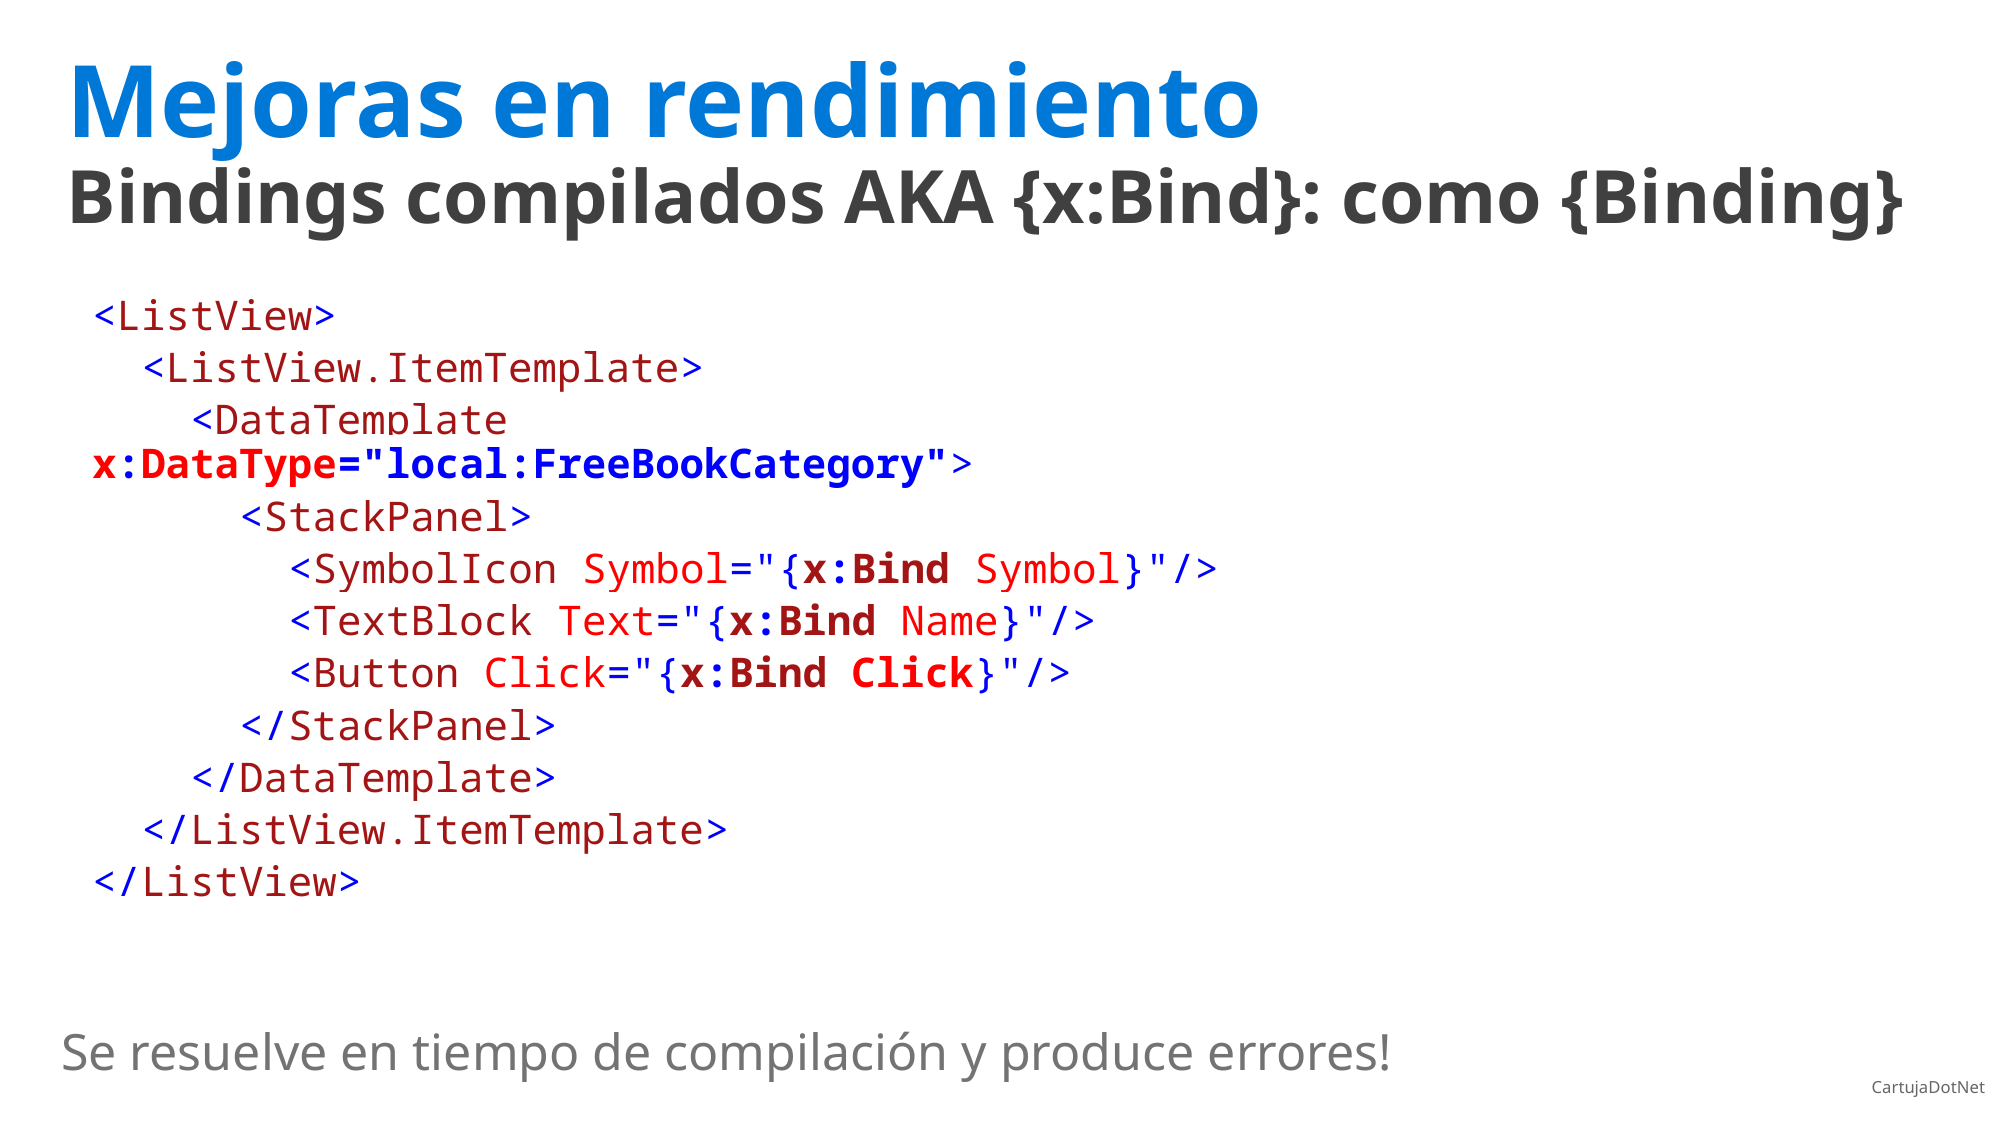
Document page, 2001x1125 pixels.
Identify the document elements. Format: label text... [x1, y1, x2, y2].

title Mejoras en rendimiento Bindings compilados AKA {x:Bind}: como {Binding} [44, 33, 1956, 195]
text_box <ListView> <ListView.ItemTemplate> <DataTemplate x:DataType="local:FreeBookCategory"> <StackPanel> <SymbolIcon Symbol="{x:Bind Symbol}"/> <TextBlock Text="{x:Bind Name}"/> <Button Click="{x:Bind Click}"/> </StackPanel> </DataTemplate> </ListView.ItemTemplate> </ListView> [68, 280, 1393, 921]
text_box Se resuelve en tiempo de compilación y produce errores! [31, 1003, 1956, 1105]
